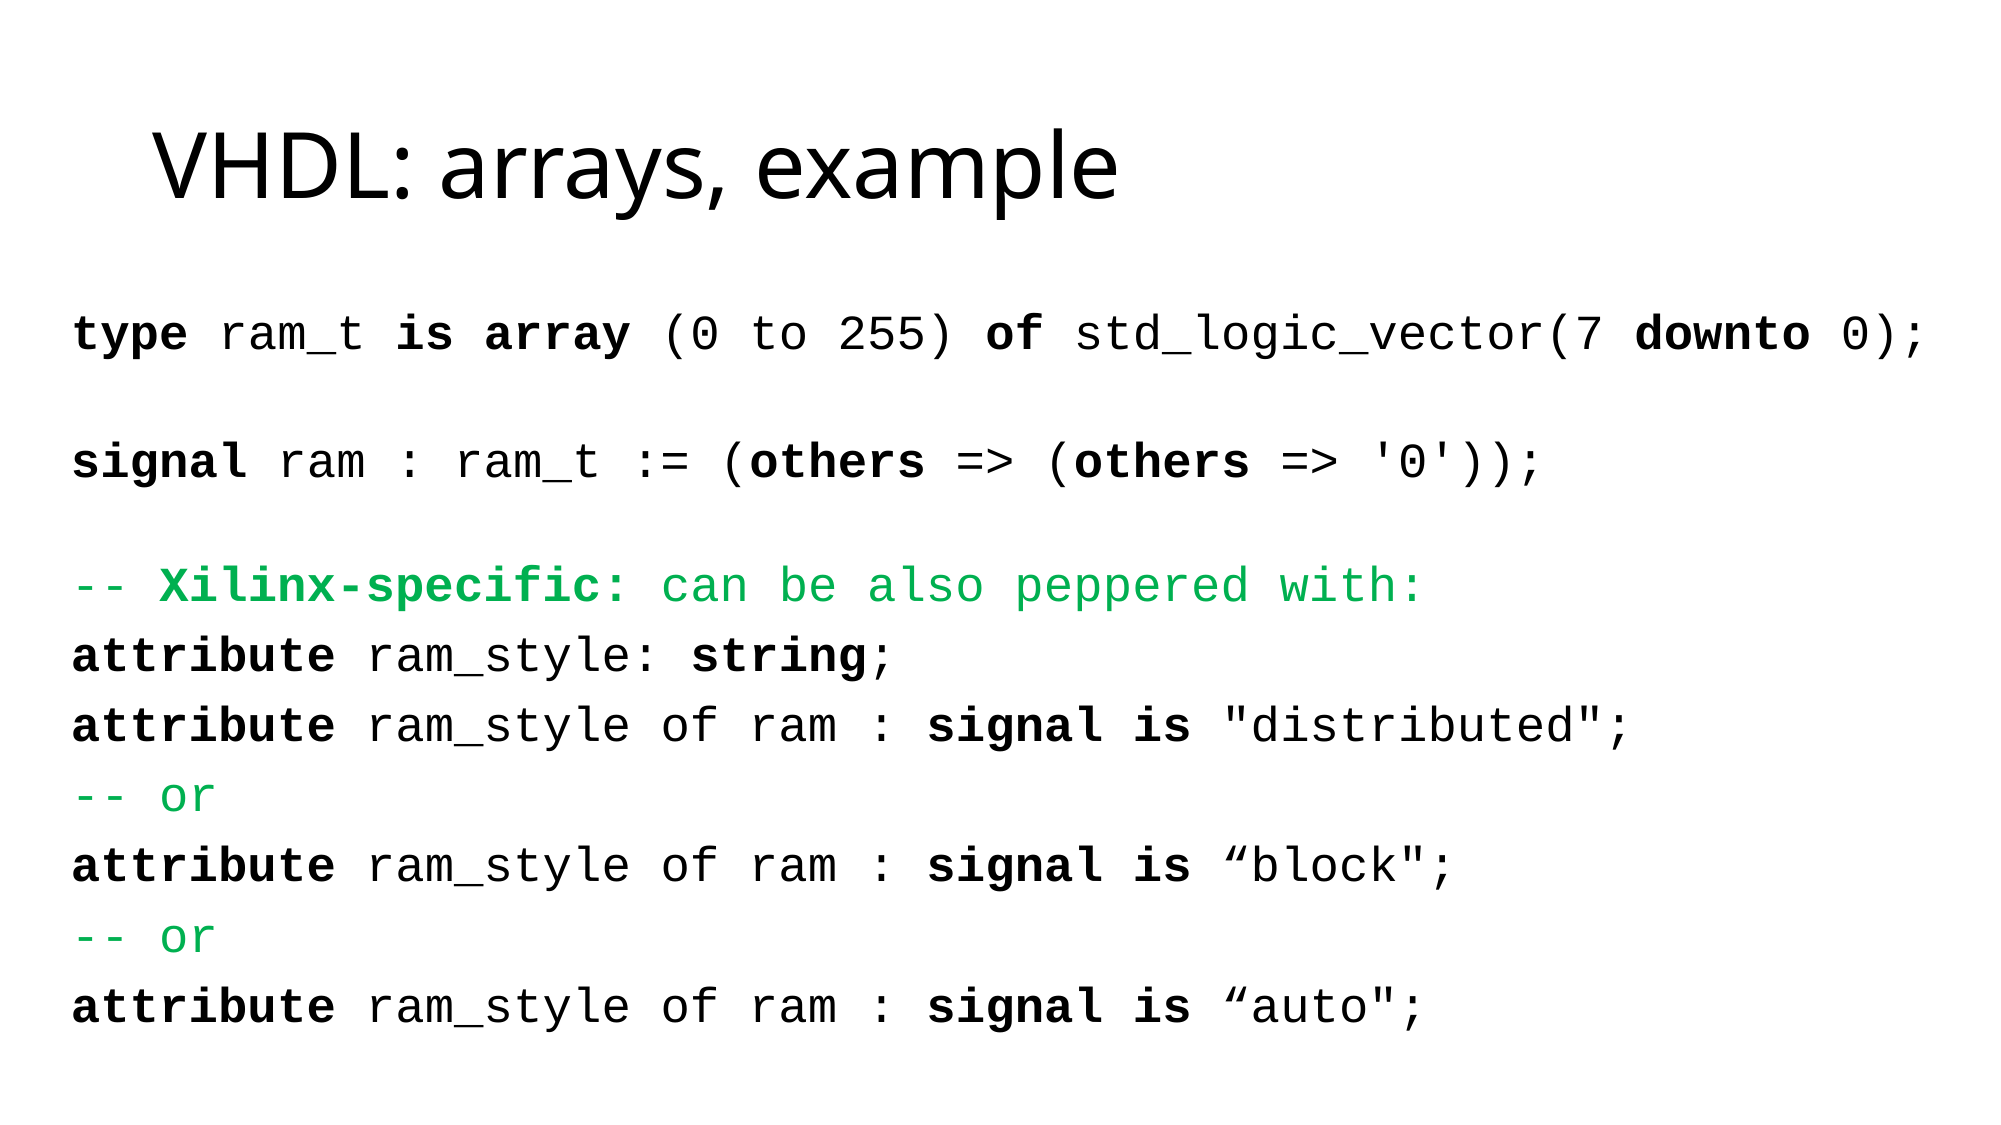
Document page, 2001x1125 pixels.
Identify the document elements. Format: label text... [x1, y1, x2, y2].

title VHDL: arrays, example [137, 59, 1863, 278]
list type ram_t is array (0 to 255) of std_logic_vector(7 downto 0); signal ram : ram_t := (others => (others => '0')); -- Xilinx-specific: can be also peppered with: attribute ram_style: string; attribute ram_style of ram : signal is "distributed"; -- or attribute ram_style of ram : signal is “block"; -- or attribute ram_style of ram : signal is “auto"; [55, 299, 1947, 1085]
